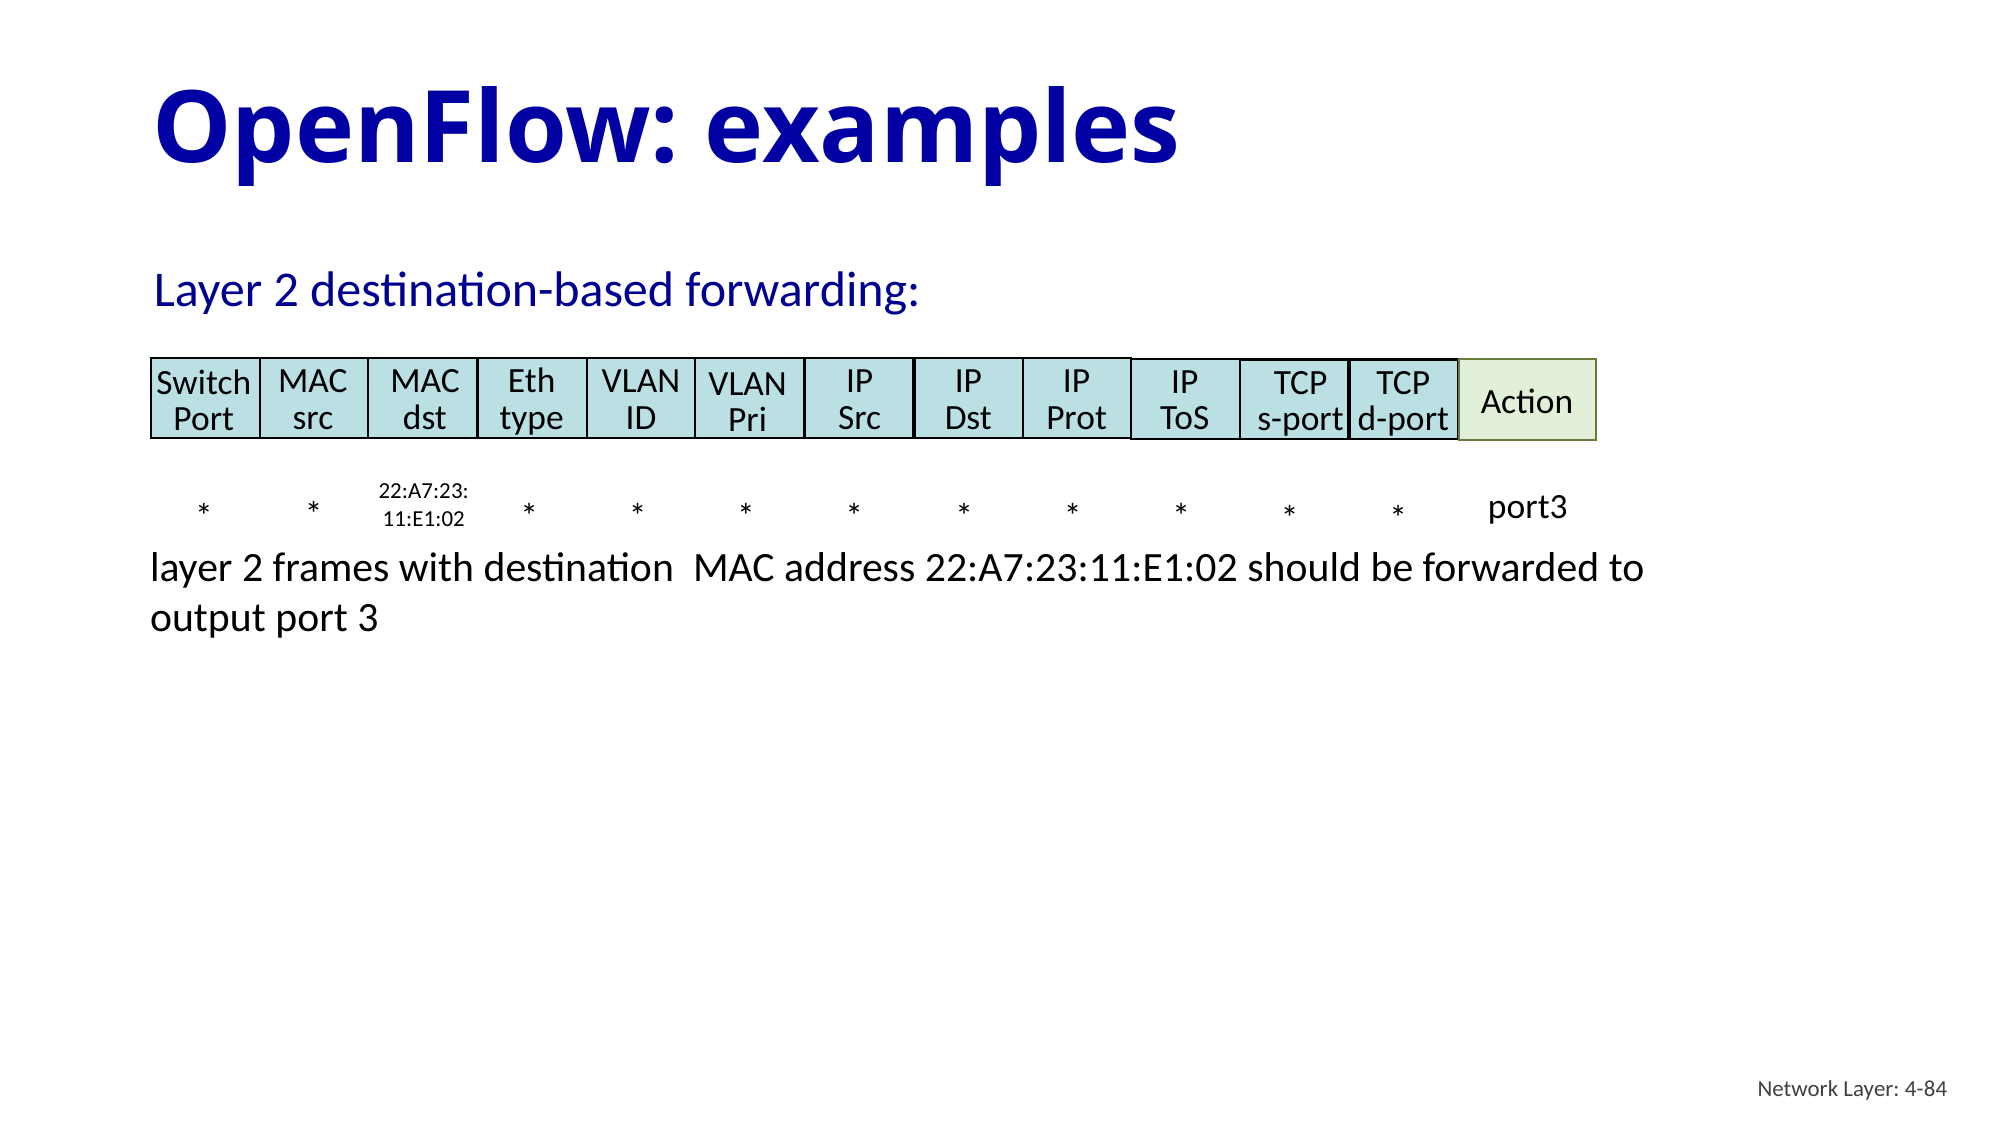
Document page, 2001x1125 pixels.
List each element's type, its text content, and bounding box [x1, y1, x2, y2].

text_box layer 2 frames with destination MAC address 22:A7:23:11:E1:02 should be forwarded to output port 3 [149, 539, 1683, 640]
title OpenFlow: examples [137, 56, 1863, 204]
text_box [149, 477, 1583, 543]
slide_number Network Layer: 4-84 [1512, 1056, 1963, 1117]
text_box Layer 2 destination-based forwarding: [153, 255, 922, 316]
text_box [149, 357, 1597, 446]
